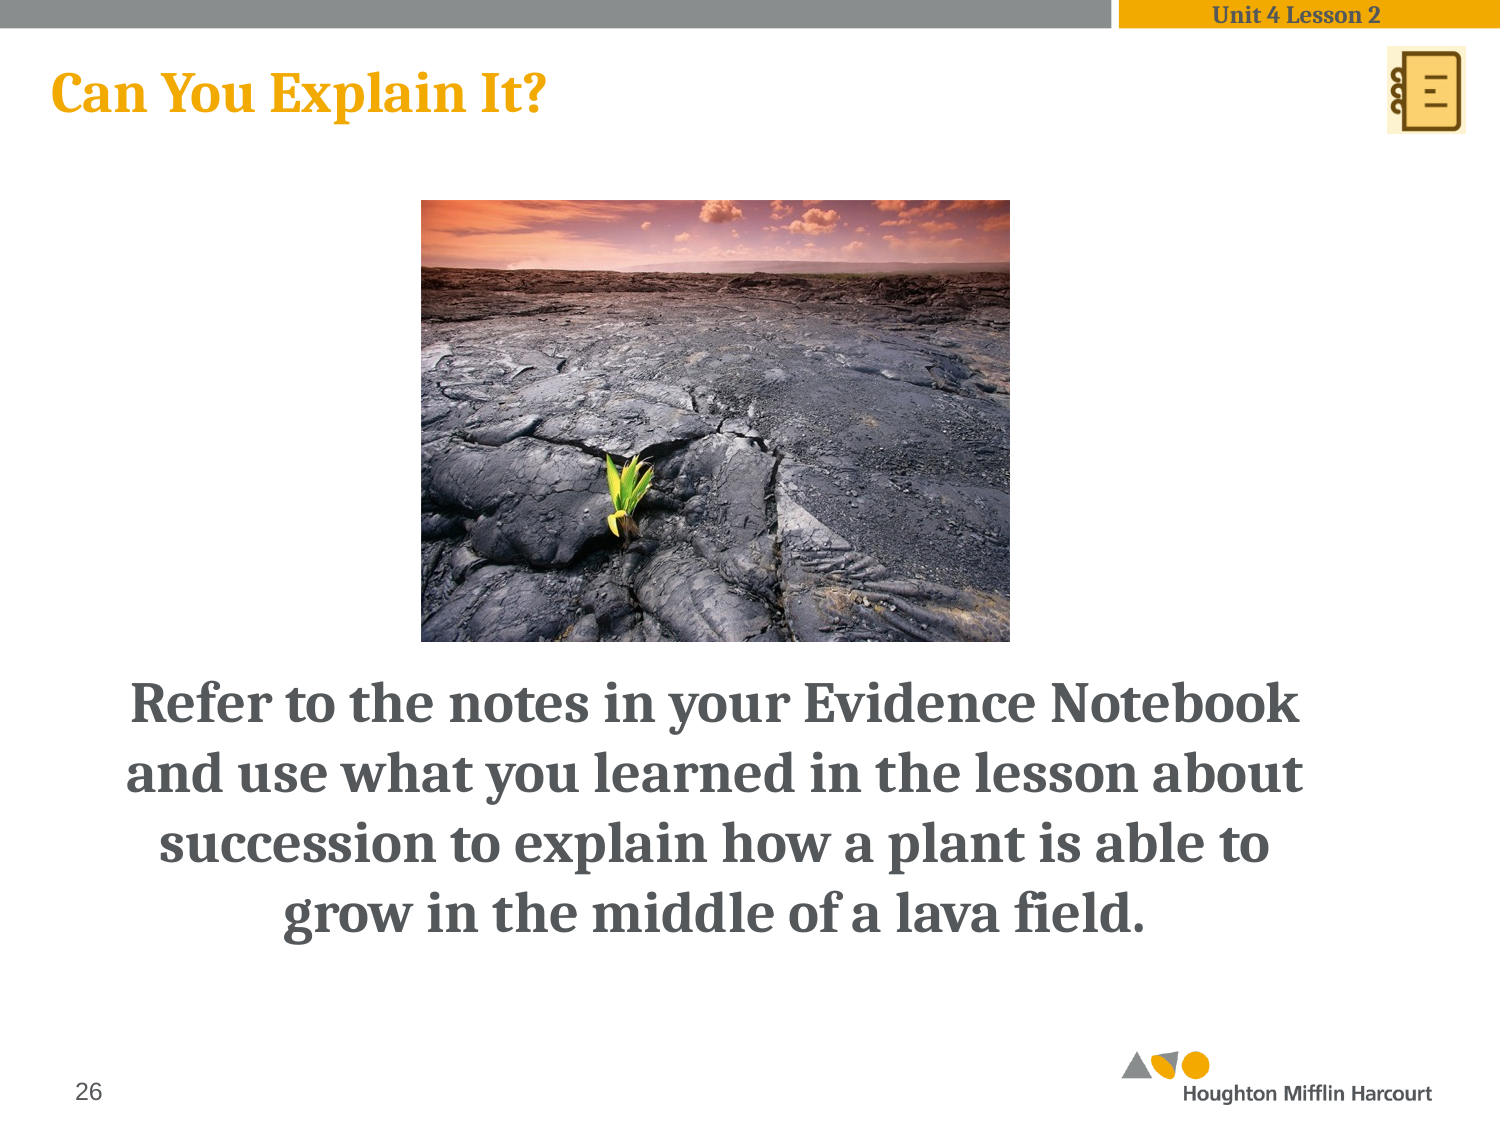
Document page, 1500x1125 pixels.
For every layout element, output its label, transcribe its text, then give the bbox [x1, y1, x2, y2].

picture [1387, 46, 1466, 134]
text_box Refer to the notes in your Evidence Notebook and use what you learned in the lesson about succession to explain how a plant is able to grow in the middle of a lava field. [75, 656, 1356, 1125]
picture [420, 200, 1011, 643]
picture [1356, 1049, 1434, 1107]
text_box Unit 4 Lesson 2 [1197, 0, 1404, 36]
title Can You Explain It? [51, 46, 1401, 150]
